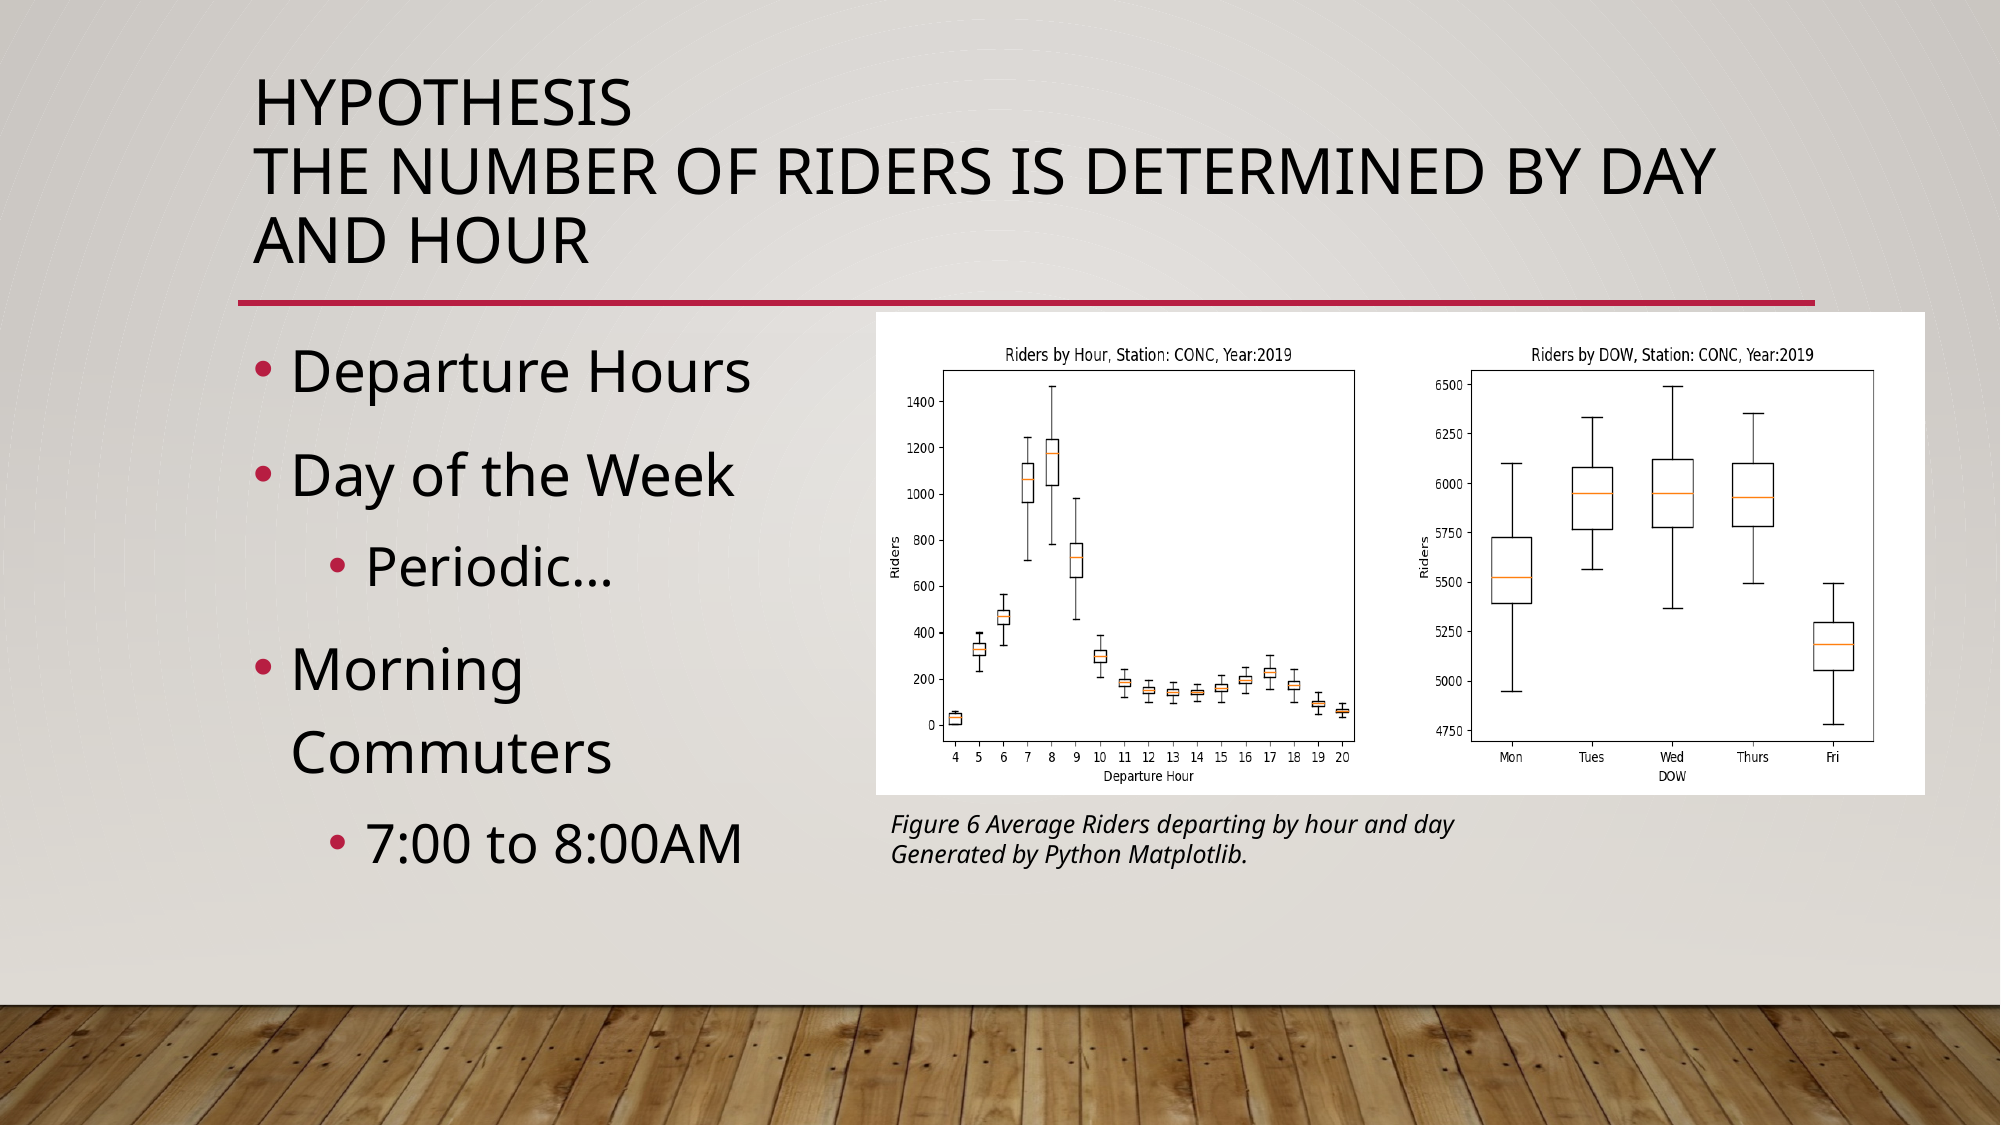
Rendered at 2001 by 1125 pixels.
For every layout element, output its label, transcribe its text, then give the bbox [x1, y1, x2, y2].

picture [0, 1005, 2000, 1125]
text_box Figure 6 Average Riders departing by hour and day Generated by Python Matplotlib. [875, 801, 1514, 876]
list Departure Hours Day of the Week Periodic… Morning Commuters 7:00 to 8:00AM [238, 312, 876, 952]
title Hypothesis The number of riders is determined by day and hour [238, 62, 1814, 286]
picture [875, 312, 1926, 795]
